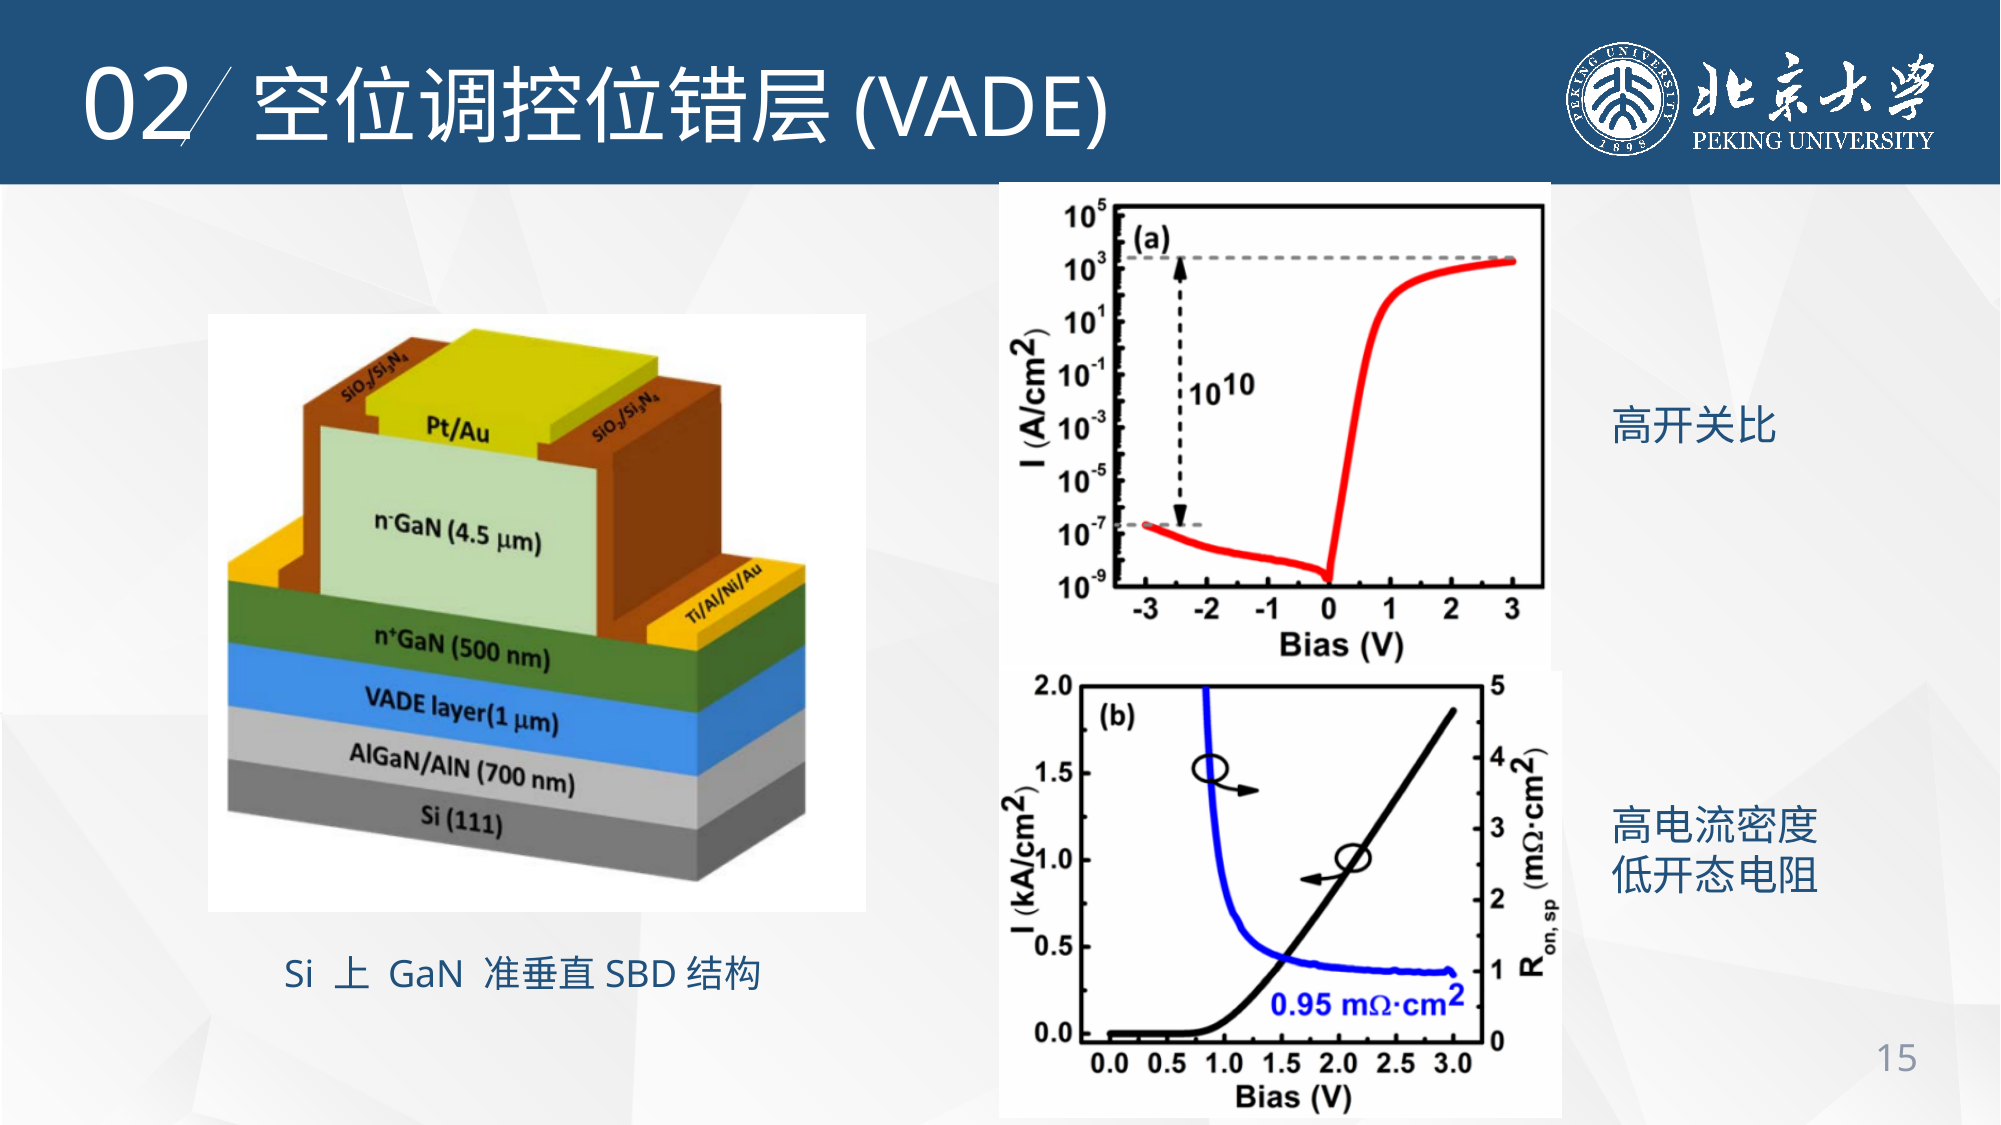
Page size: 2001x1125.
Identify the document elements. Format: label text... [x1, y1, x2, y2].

picture [0, 0, 2001, 1125]
list 空位调控位错层(VADE) [235, 57, 1142, 139]
text_box Si 上 GaN 准垂直SBD结构 [269, 942, 999, 1002]
text_box 高开关比 高电流密度 低开态电阻 [1596, 391, 1975, 906]
picture [1566, 42, 1934, 156]
list 02 [66, 45, 218, 212]
slide_number 15 [1562, 1023, 1934, 1095]
